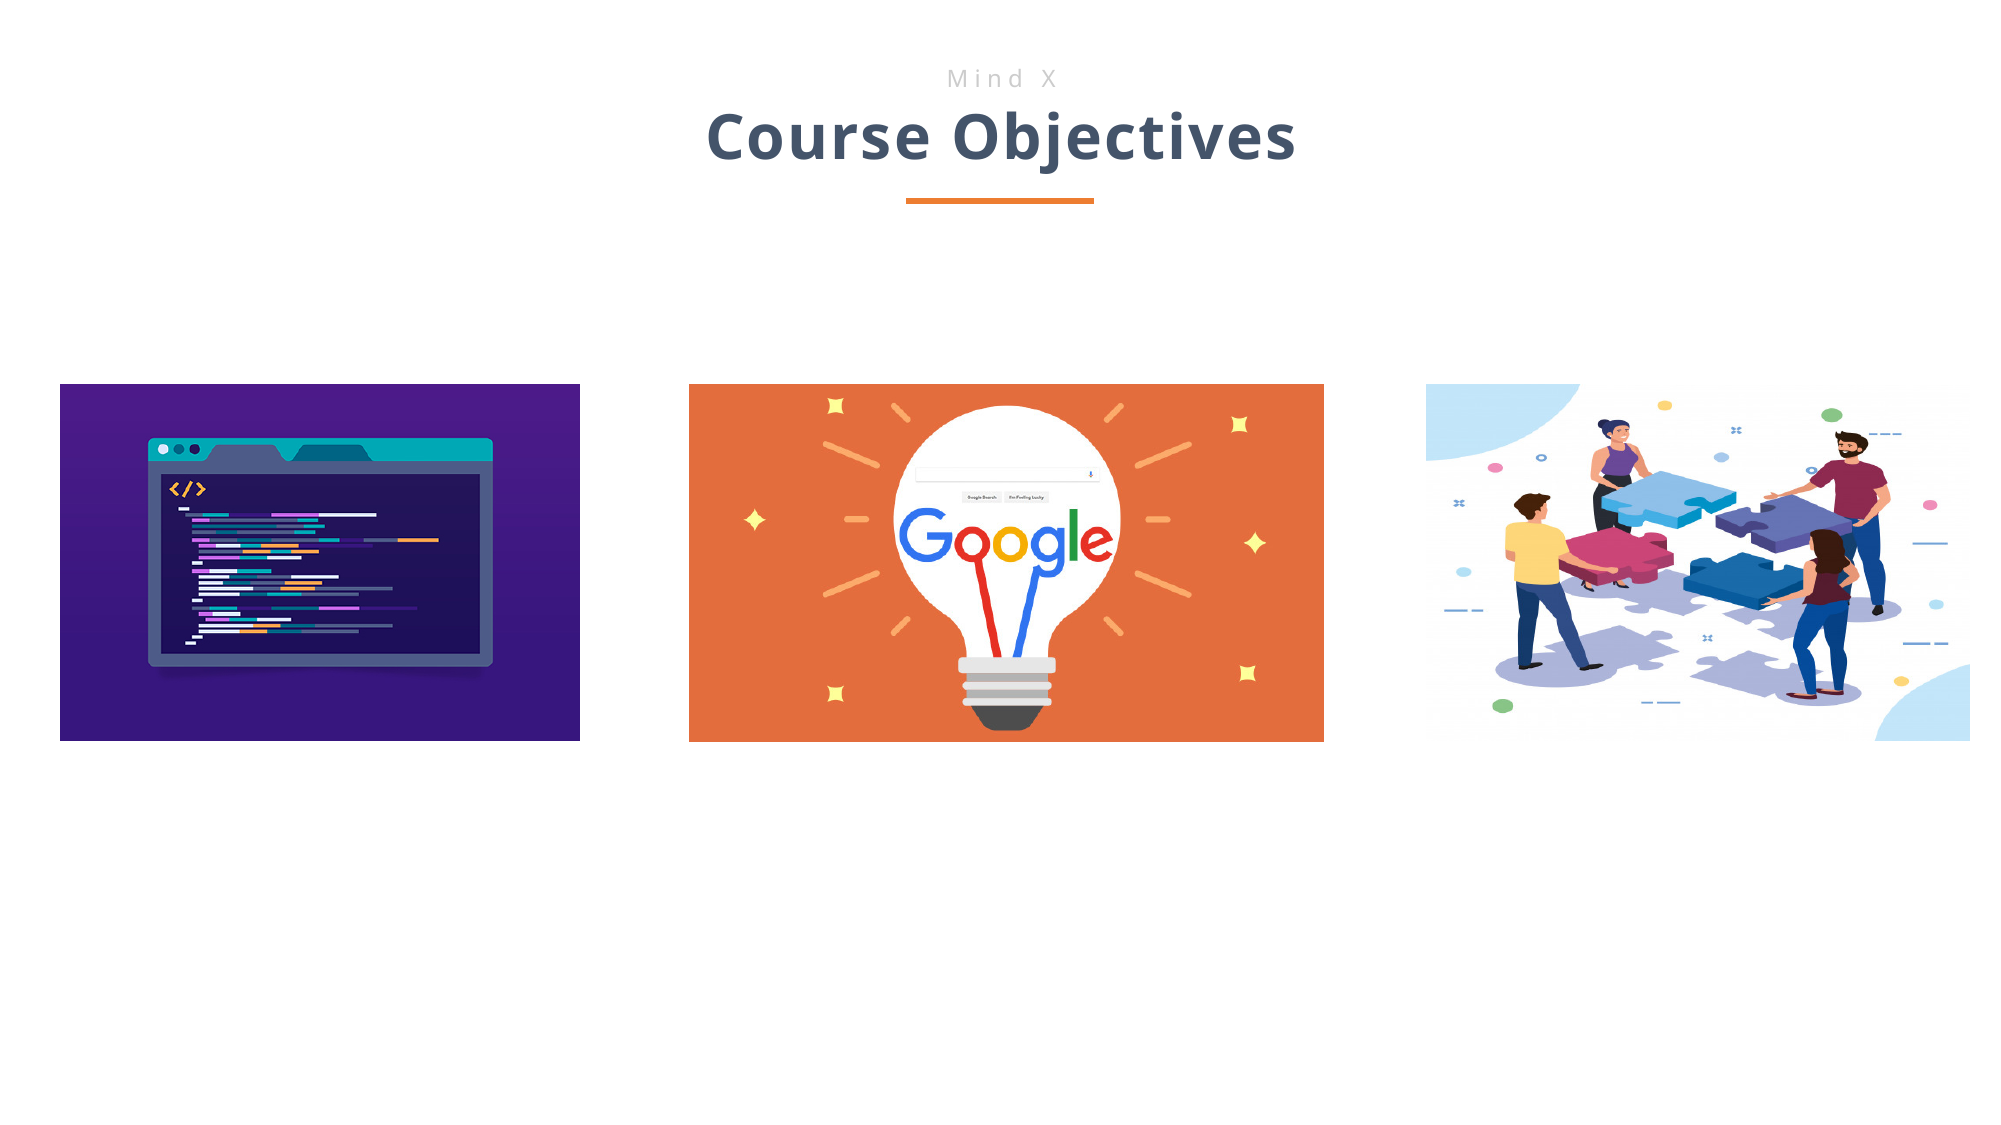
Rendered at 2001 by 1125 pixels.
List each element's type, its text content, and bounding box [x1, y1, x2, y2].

text_box Mind X [931, 55, 1071, 100]
picture [60, 384, 580, 741]
text_box Course Objectives [690, 91, 1313, 180]
picture [689, 384, 1324, 742]
picture [1426, 384, 1970, 741]
